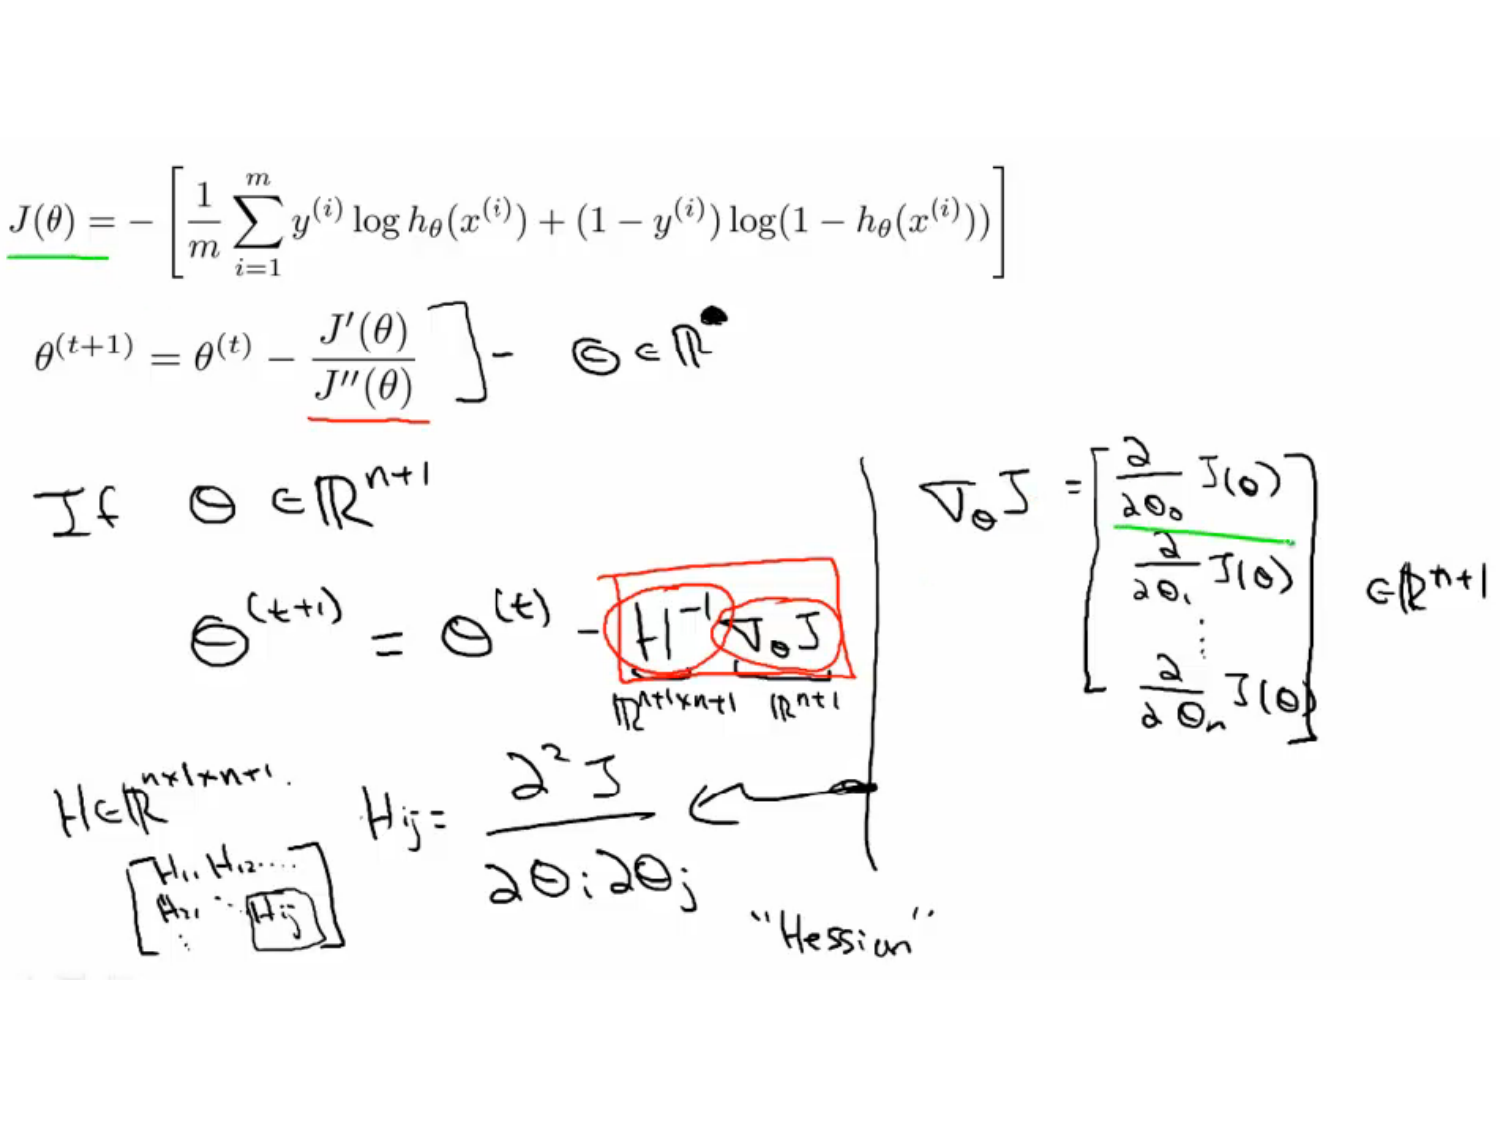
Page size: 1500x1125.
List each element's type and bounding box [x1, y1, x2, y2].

list [0, 136, 1500, 981]
